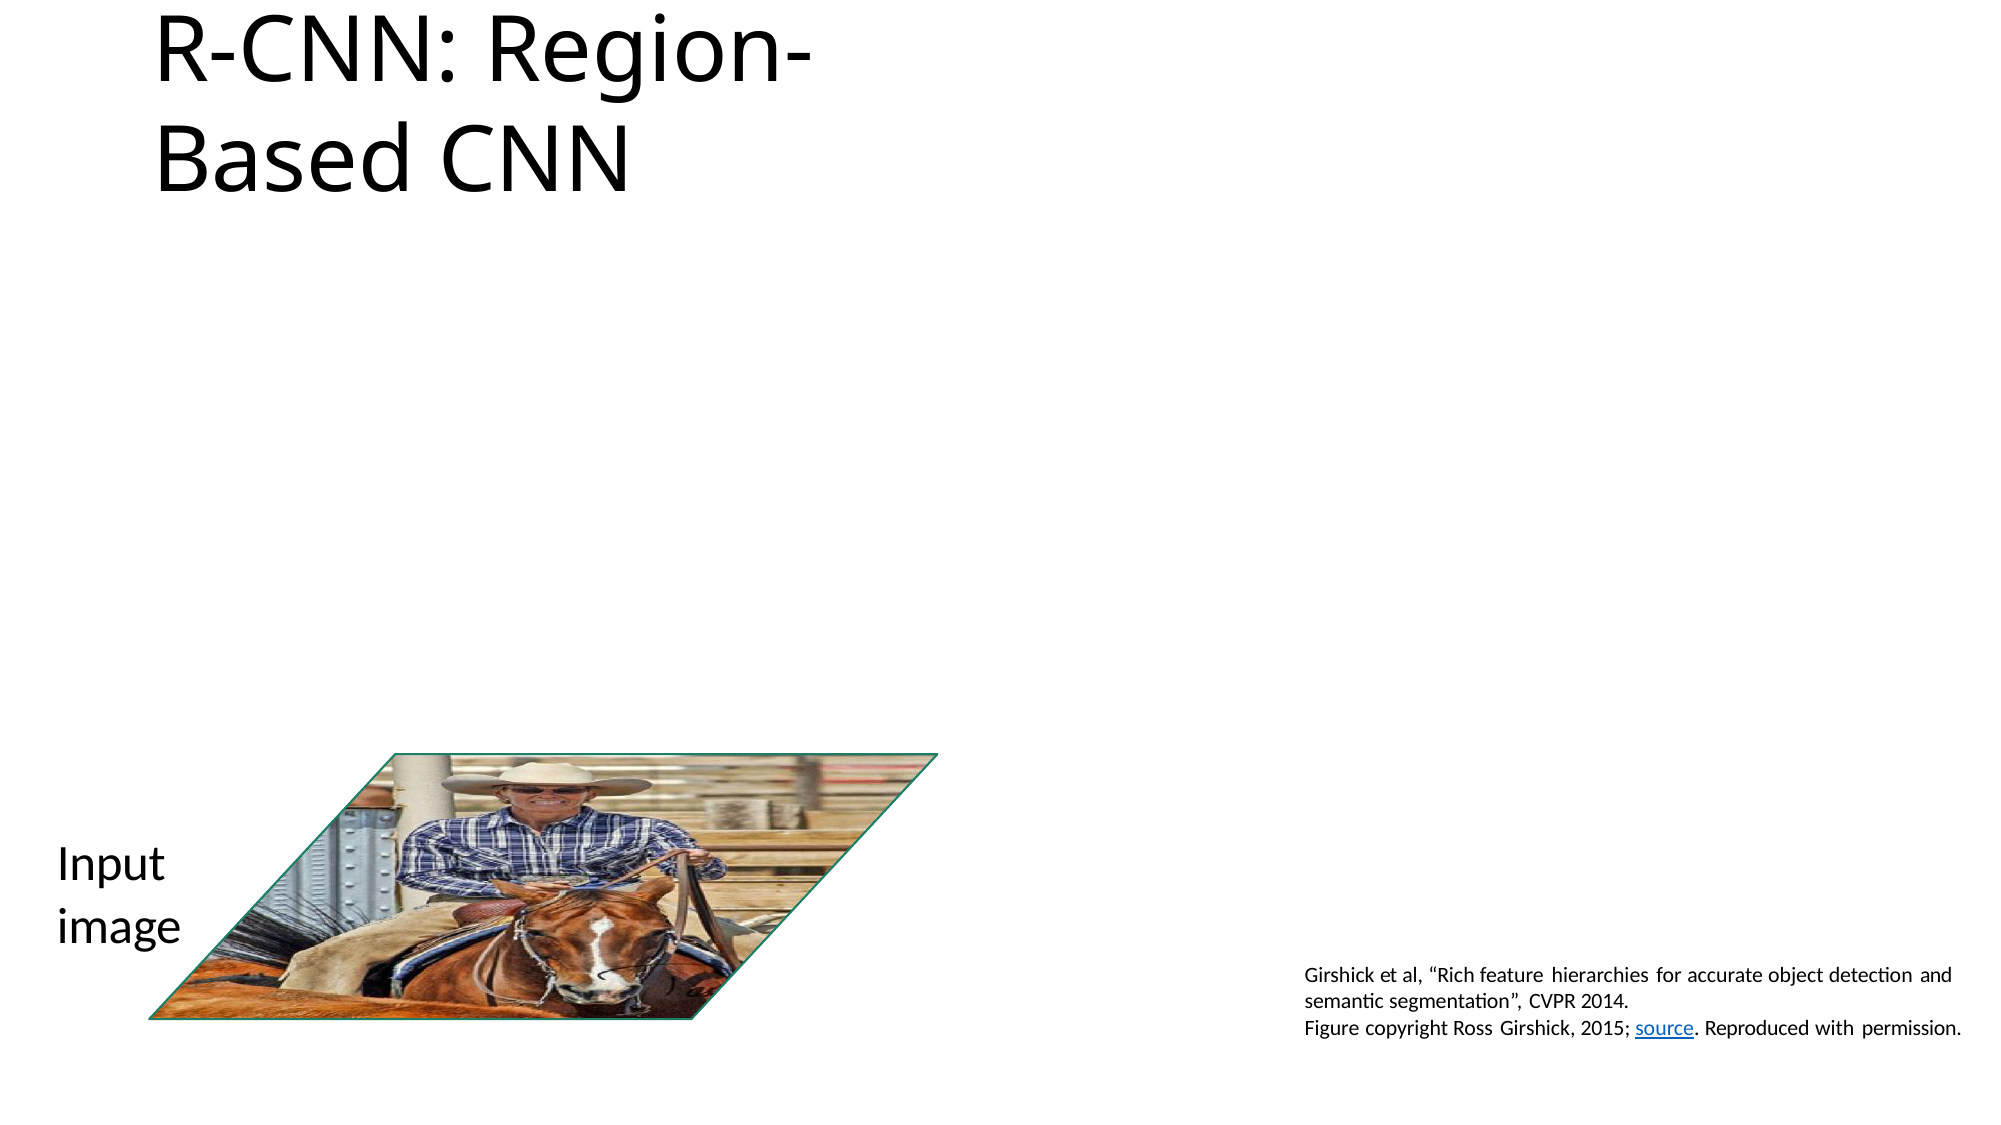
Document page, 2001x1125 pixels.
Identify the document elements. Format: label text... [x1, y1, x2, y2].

text_box Figure copyright Ross Girshick, 2015; source. Reproduced with permission. [1302, 1017, 1978, 1041]
title R-CNN: Region-Based CNN [150, 0, 941, 211]
text_box Girshick et al, “Rich feature hierarchies for accurate object detection and semantic segmentation”, CVPR 2014. [1302, 958, 1961, 1013]
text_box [147, 752, 939, 1021]
text_box Input image [54, 826, 142, 954]
